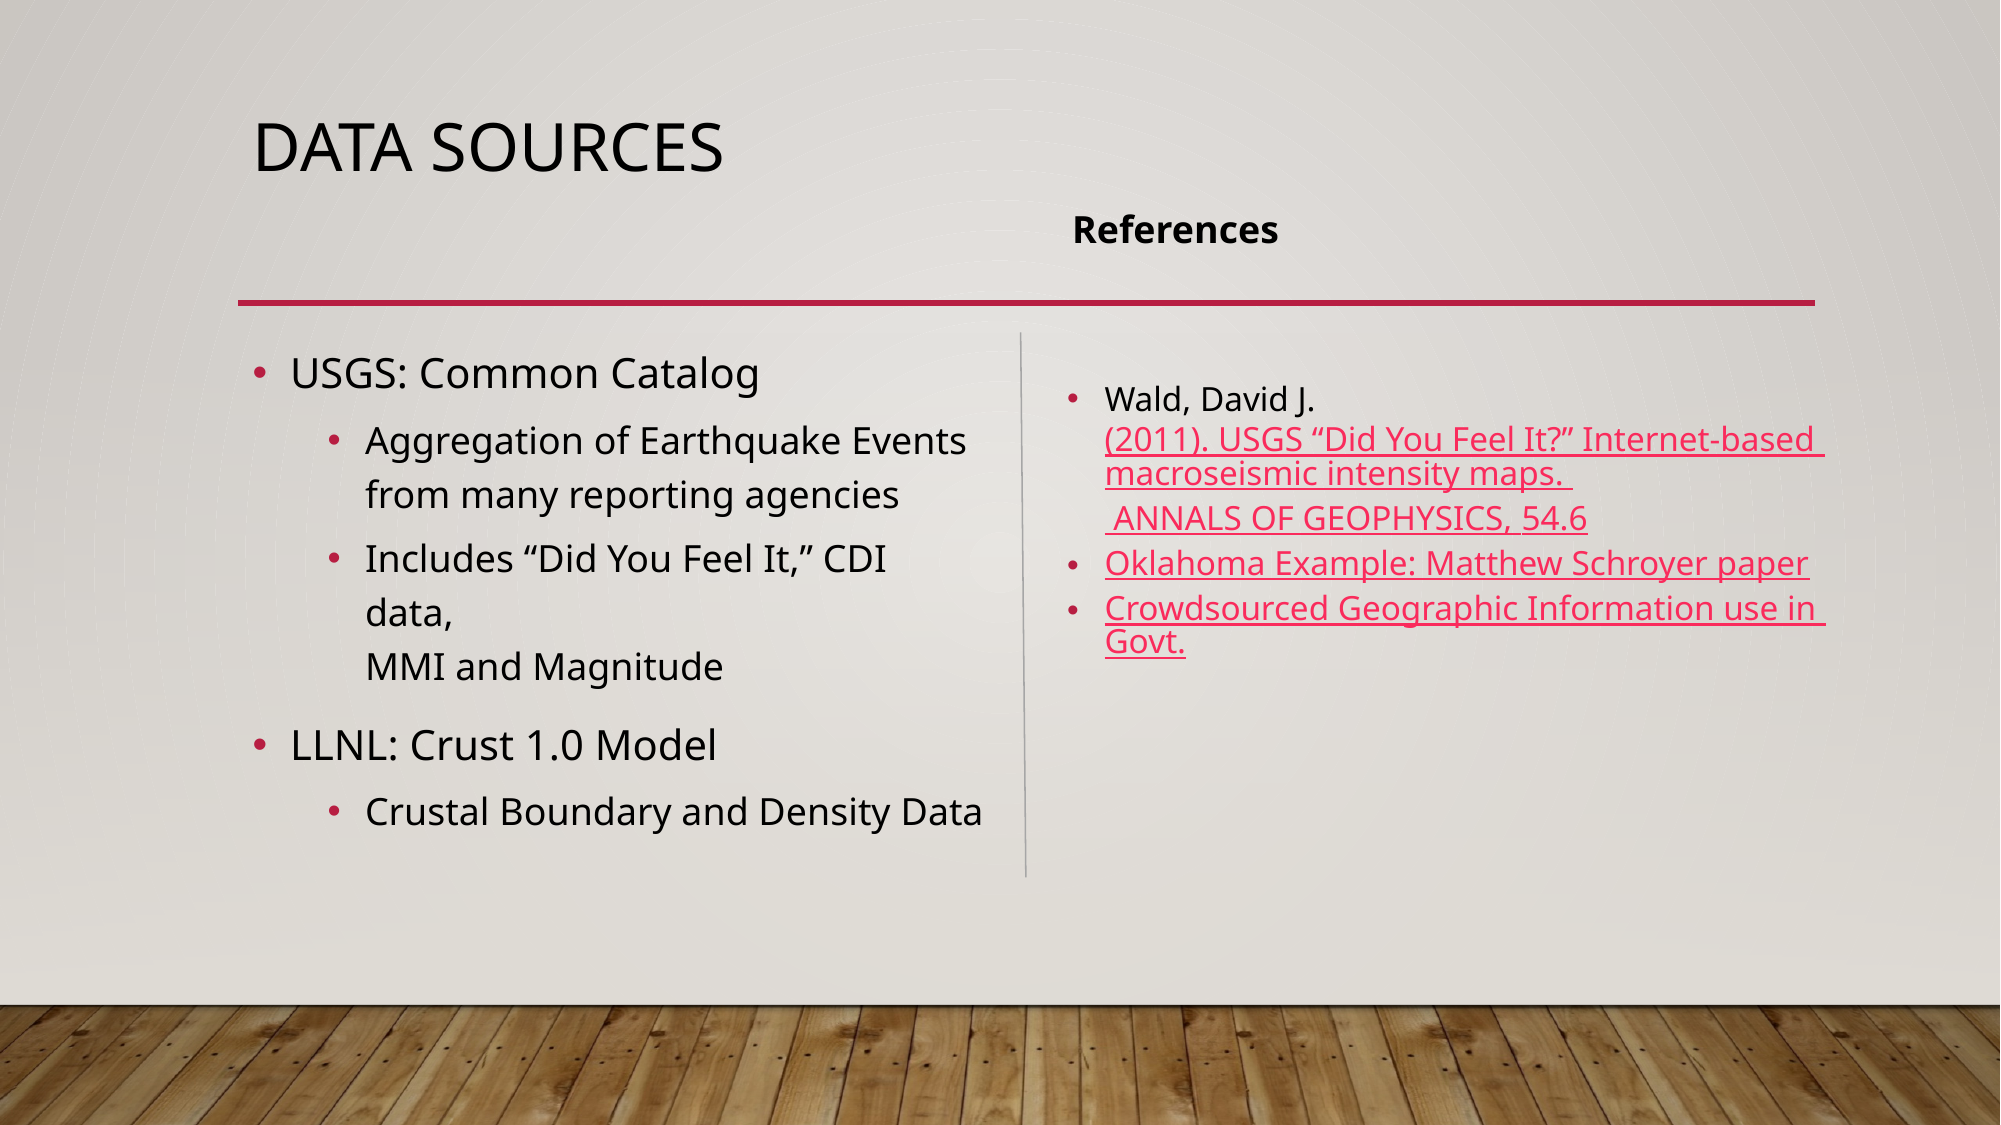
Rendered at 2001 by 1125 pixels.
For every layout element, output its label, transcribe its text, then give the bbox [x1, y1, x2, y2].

list Wald, David J. (2011). USGS “Did You Feel It?” Internet-based macroseismic intensity maps. ANNALS OF GEOPHYSICS, 54.6 Oklahoma Example: Matthew Schroyer paper Crowdsourced Geographic Information use in Govt. [1052, 330, 1848, 896]
picture [0, 1005, 2000, 1125]
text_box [1020, 332, 1027, 878]
title Data Sources [237, 106, 1814, 280]
list USGS: Common Catalog Aggregation of Earthquake Events from many reporting agencies Includes “Did You Feel It,” CDI data, MMI and Magnitude LLNL: Crust 1.0 Model Crustal Boundary and Density Data [237, 329, 1000, 896]
text_box References [1057, 198, 1869, 259]
